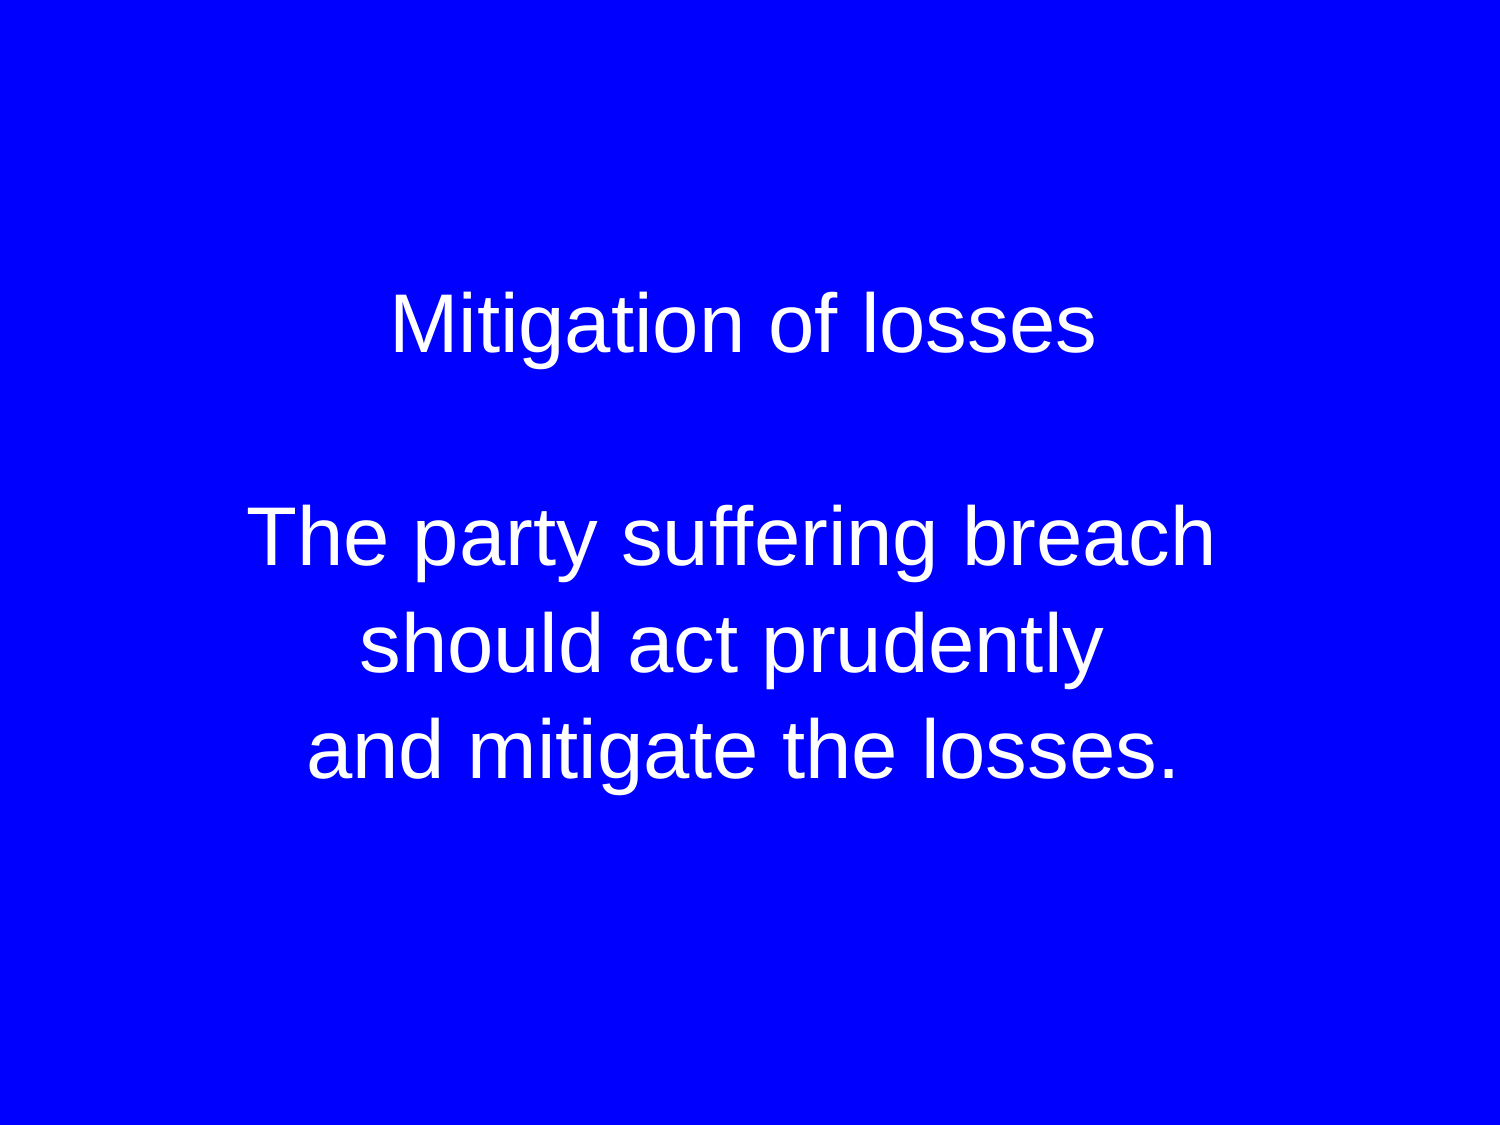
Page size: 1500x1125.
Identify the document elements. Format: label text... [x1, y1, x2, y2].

subtitle Mitigation of losses The party suffering breach should act prudently and mitigate the losses. [37, 50, 1450, 1088]
